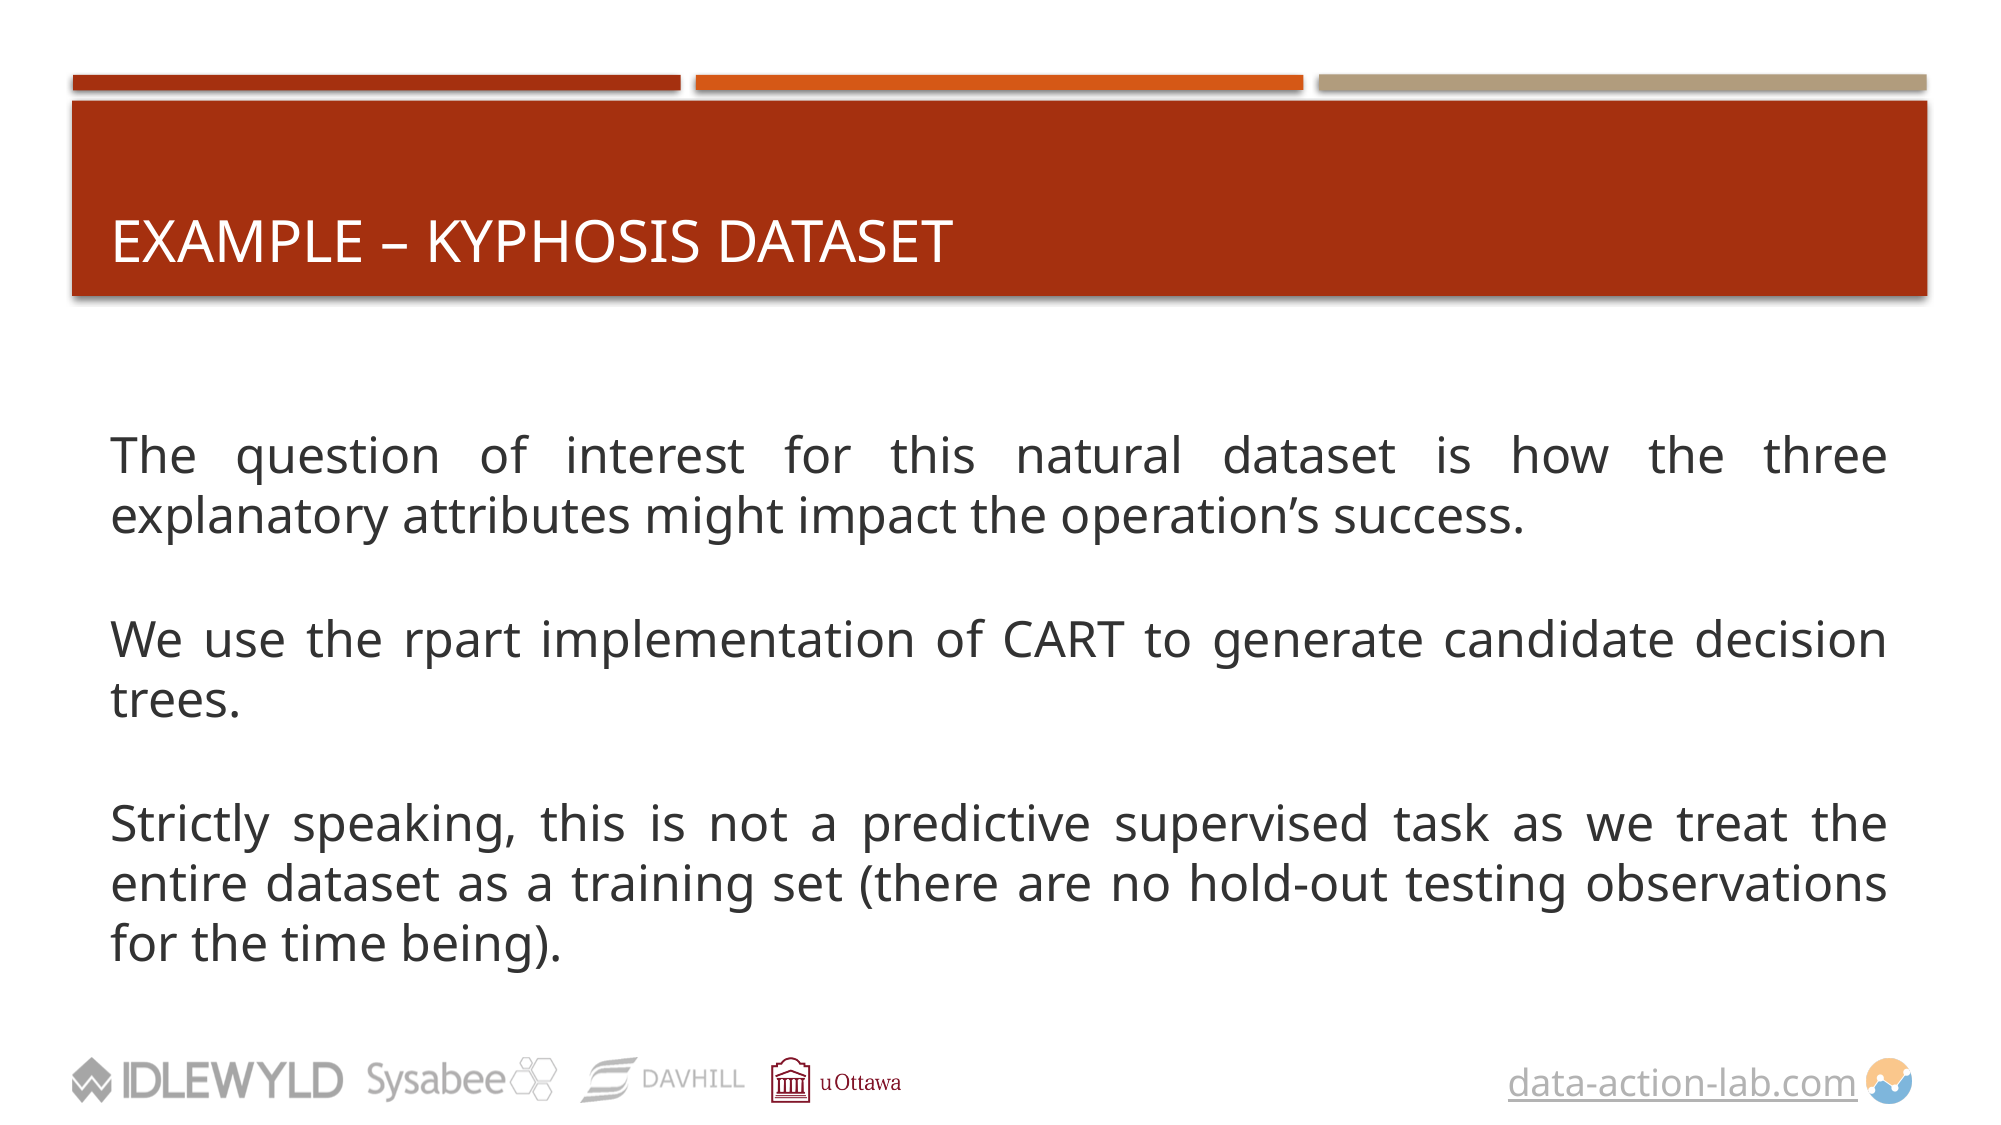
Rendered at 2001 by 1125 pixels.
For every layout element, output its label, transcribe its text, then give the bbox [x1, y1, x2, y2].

picture [72, 1057, 745, 1103]
picture [771, 1057, 901, 1103]
list The question of interest for this natural dataset is how the three explanatory attributes might impact the operation’s success. We use the rpart implementation of CART to generate candidate decision trees. Strictly speaking, this is not a predictive supervised task as we treat the entire dataset as a training set (there are no hold-out testing observations for the time being). [95, 357, 1905, 1037]
title Example – Kyphosis Dataset [95, 115, 1905, 282]
